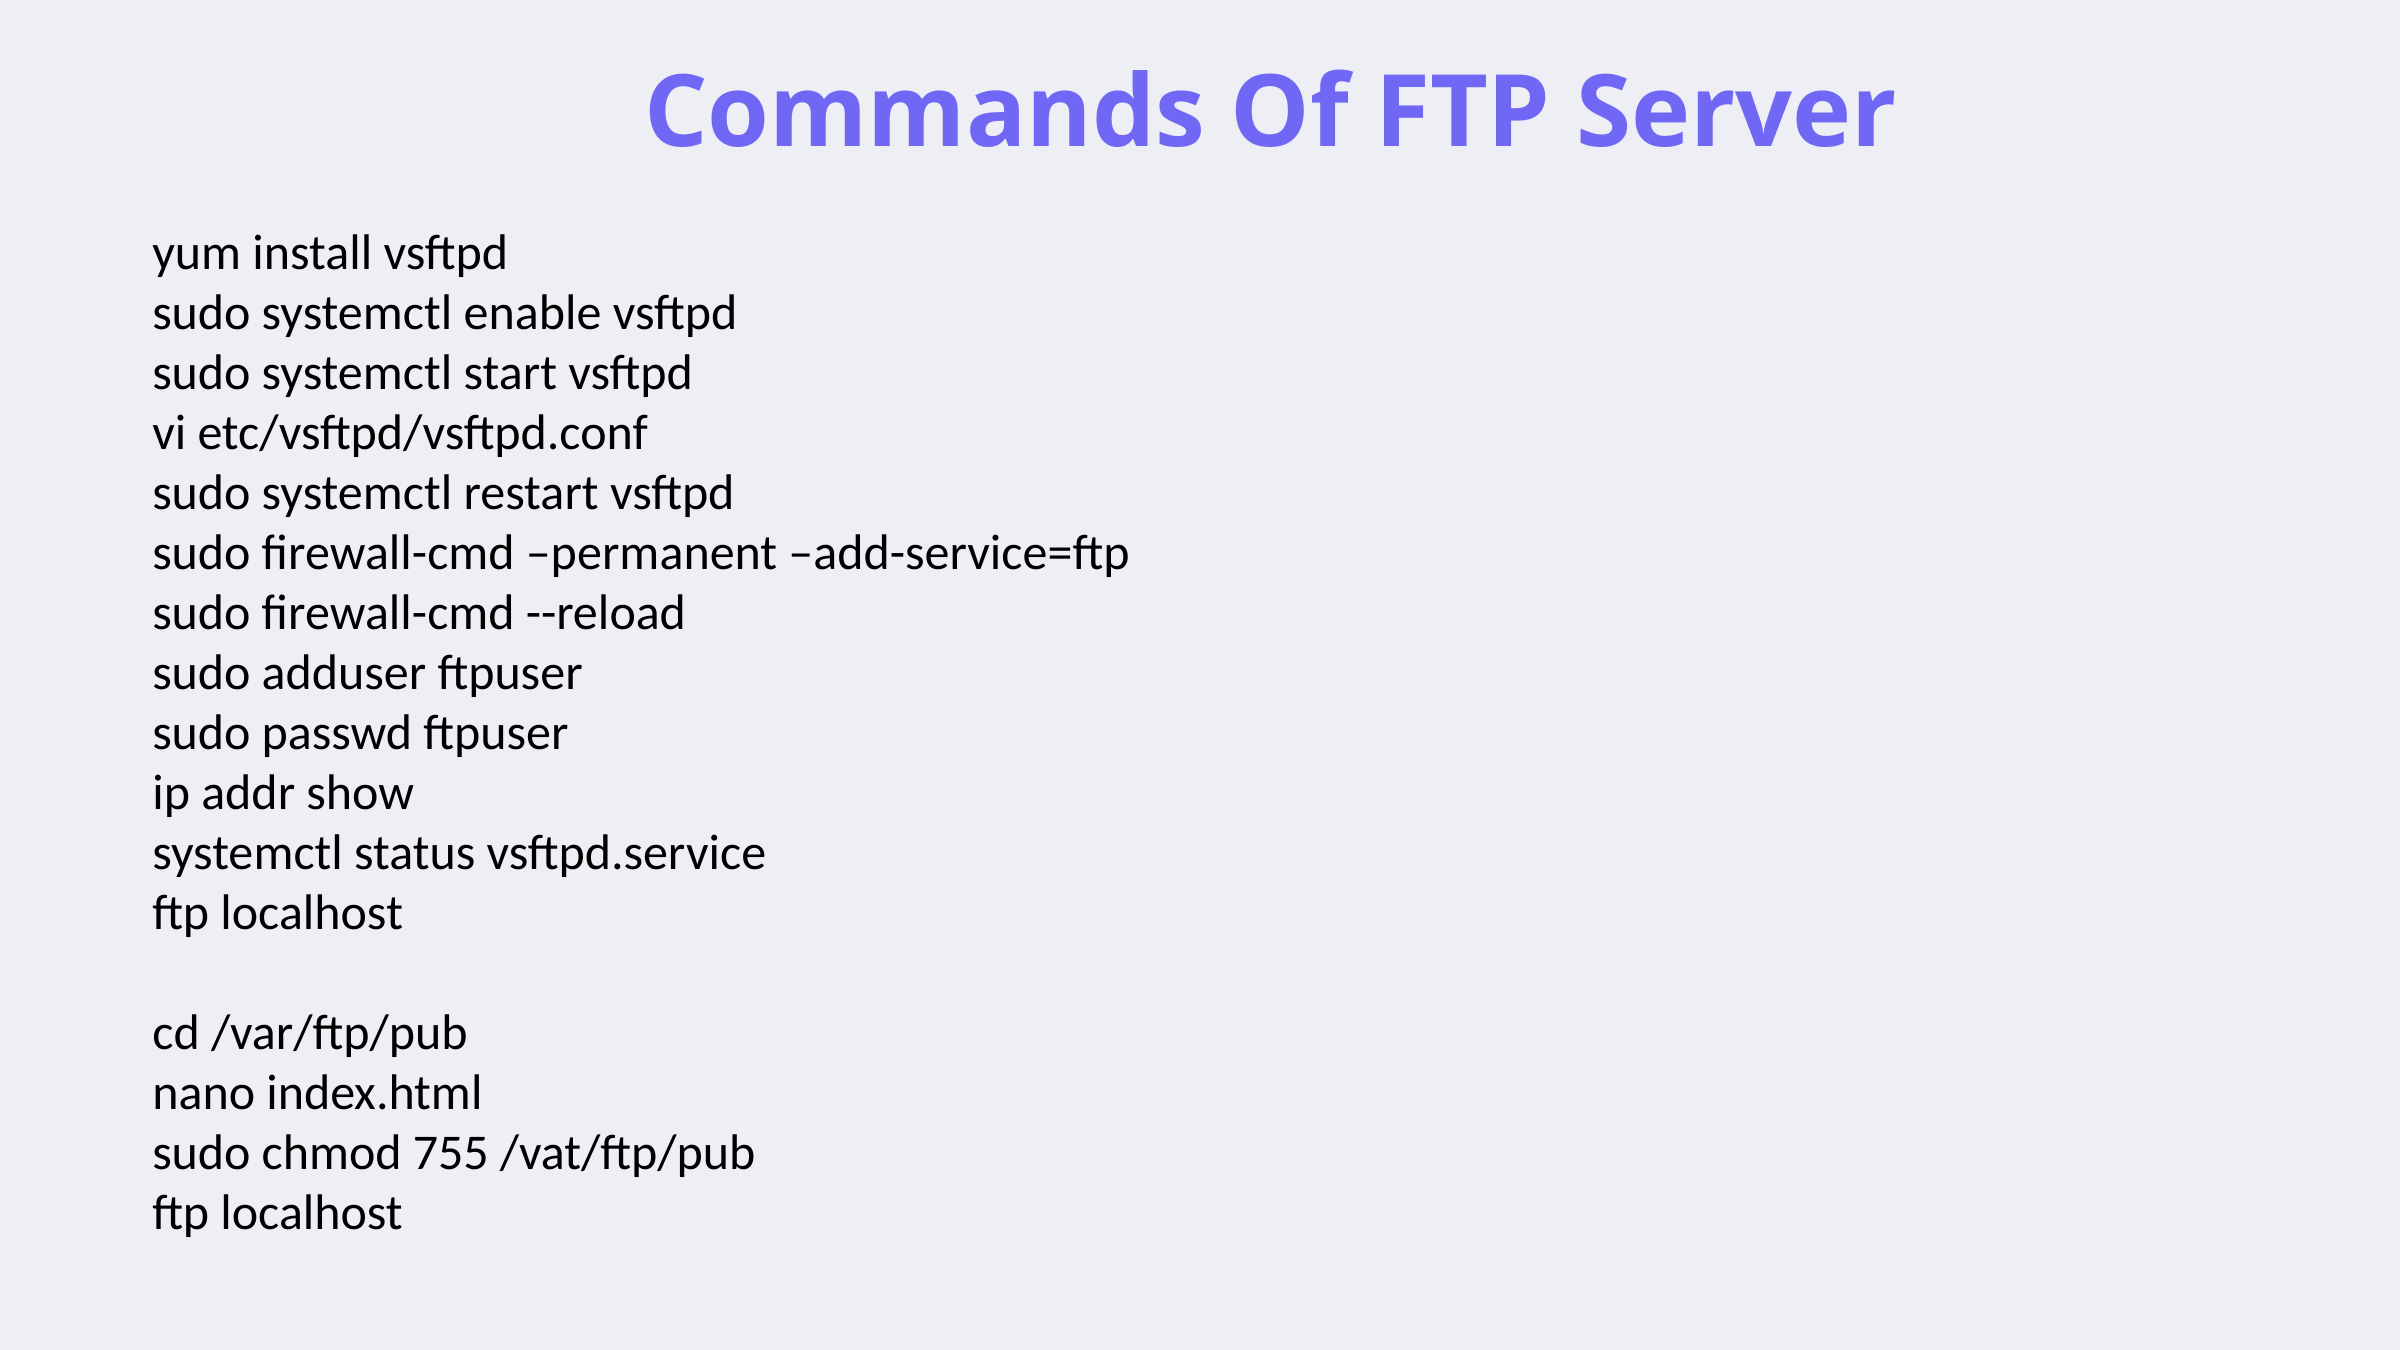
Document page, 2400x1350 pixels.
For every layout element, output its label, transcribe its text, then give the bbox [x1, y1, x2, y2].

text_box Commands Of FTP Server [187, 38, 2001, 174]
text_box yum install vsftpd sudo systemctl enable vsftpd sudo systemctl start vsftpd vi etc/vsftpd/vsftpd.conf sudo systemctl restart vsftpd sudo firewall-cmd –permanent –add-service=ftp sudo firewall-cmd --reload sudo adduser ftpuser sudo passwd ftpuser ip addr show systemctl status vsftpd.service ftp localhost cd /var/ftp/pub nano index.html sudo chmod 755 /vat/ftp/pub ftp localhost [137, 212, 2325, 1350]
